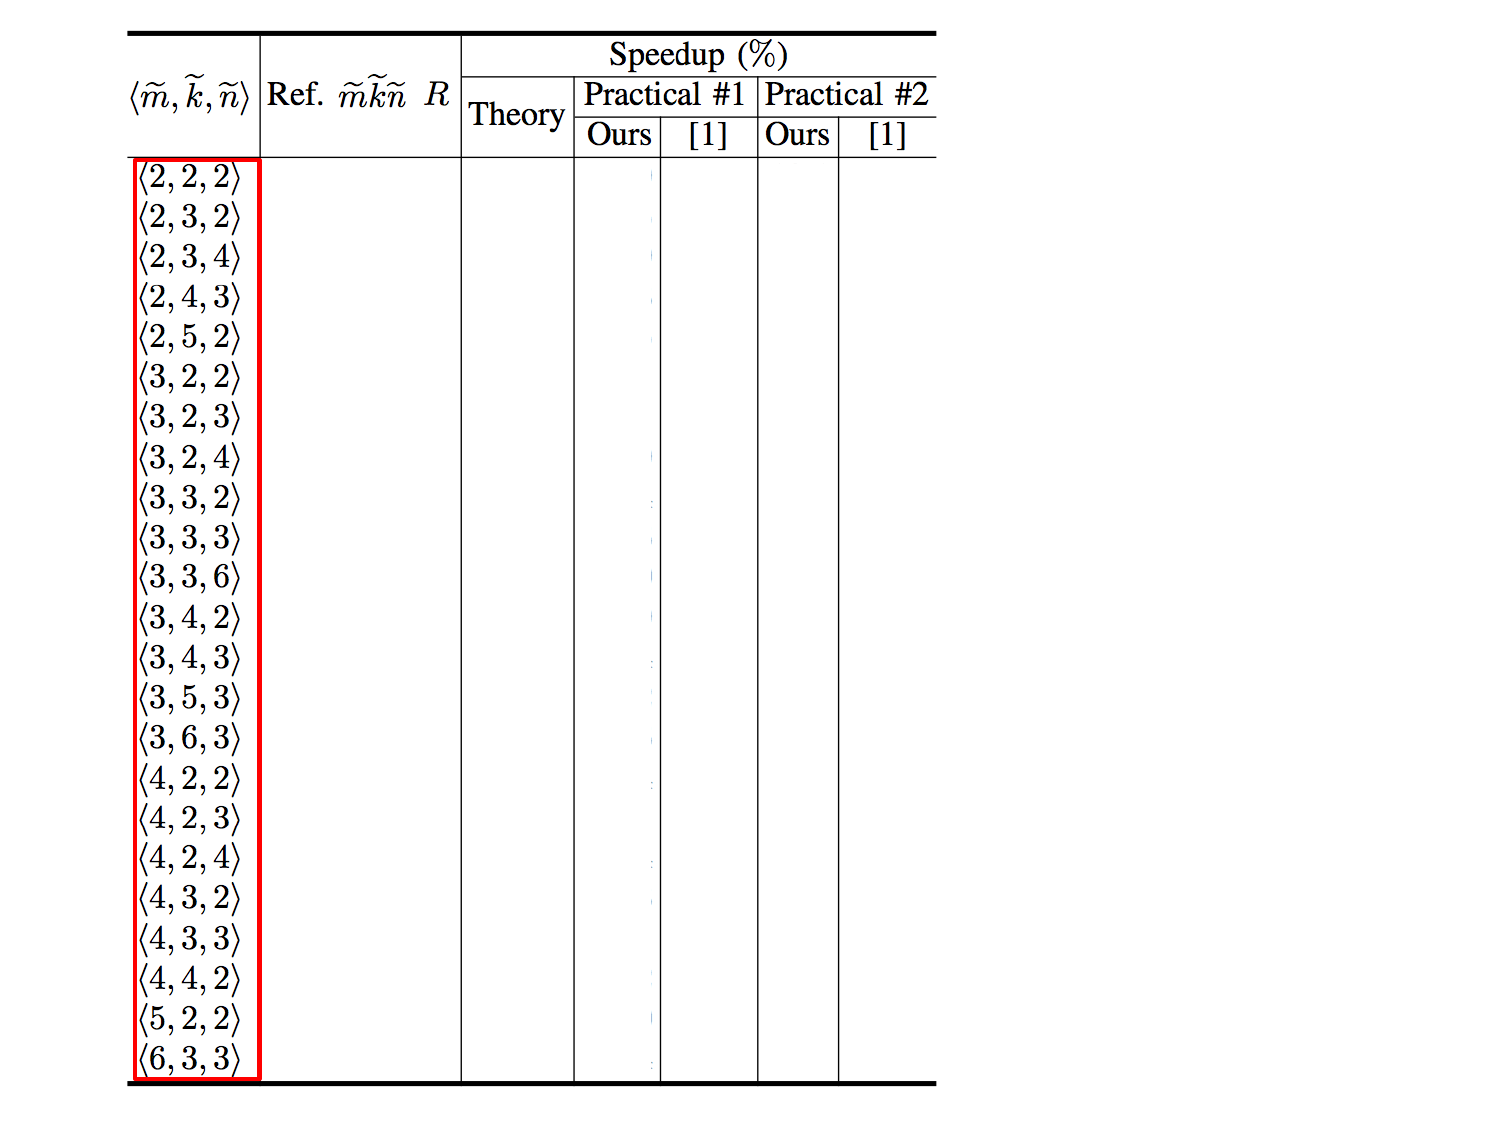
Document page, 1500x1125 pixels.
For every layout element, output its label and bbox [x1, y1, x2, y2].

picture [116, 16, 957, 1096]
